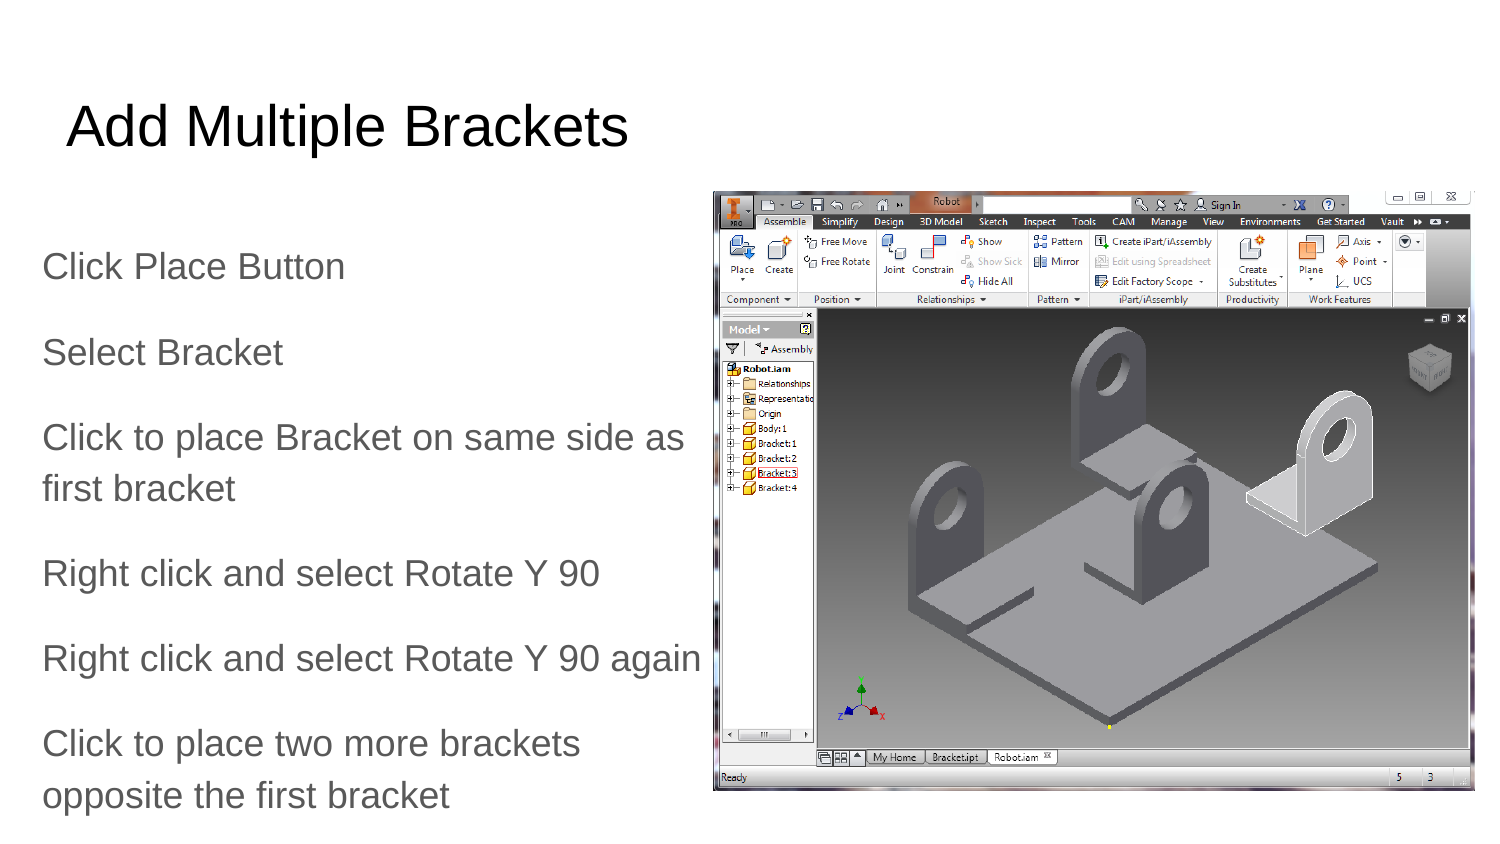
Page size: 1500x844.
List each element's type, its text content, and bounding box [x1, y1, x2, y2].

title Add Multiple Brackets [51, 72, 1449, 167]
list Click Place Button Select Bracket Click to place Bracket on same side as first bracket Right click and select Rotate Y 90 Right click and select Rotate Y 90 again Click to place two more brackets opposite the first bracket [27, 220, 707, 782]
picture [712, 191, 1476, 791]
